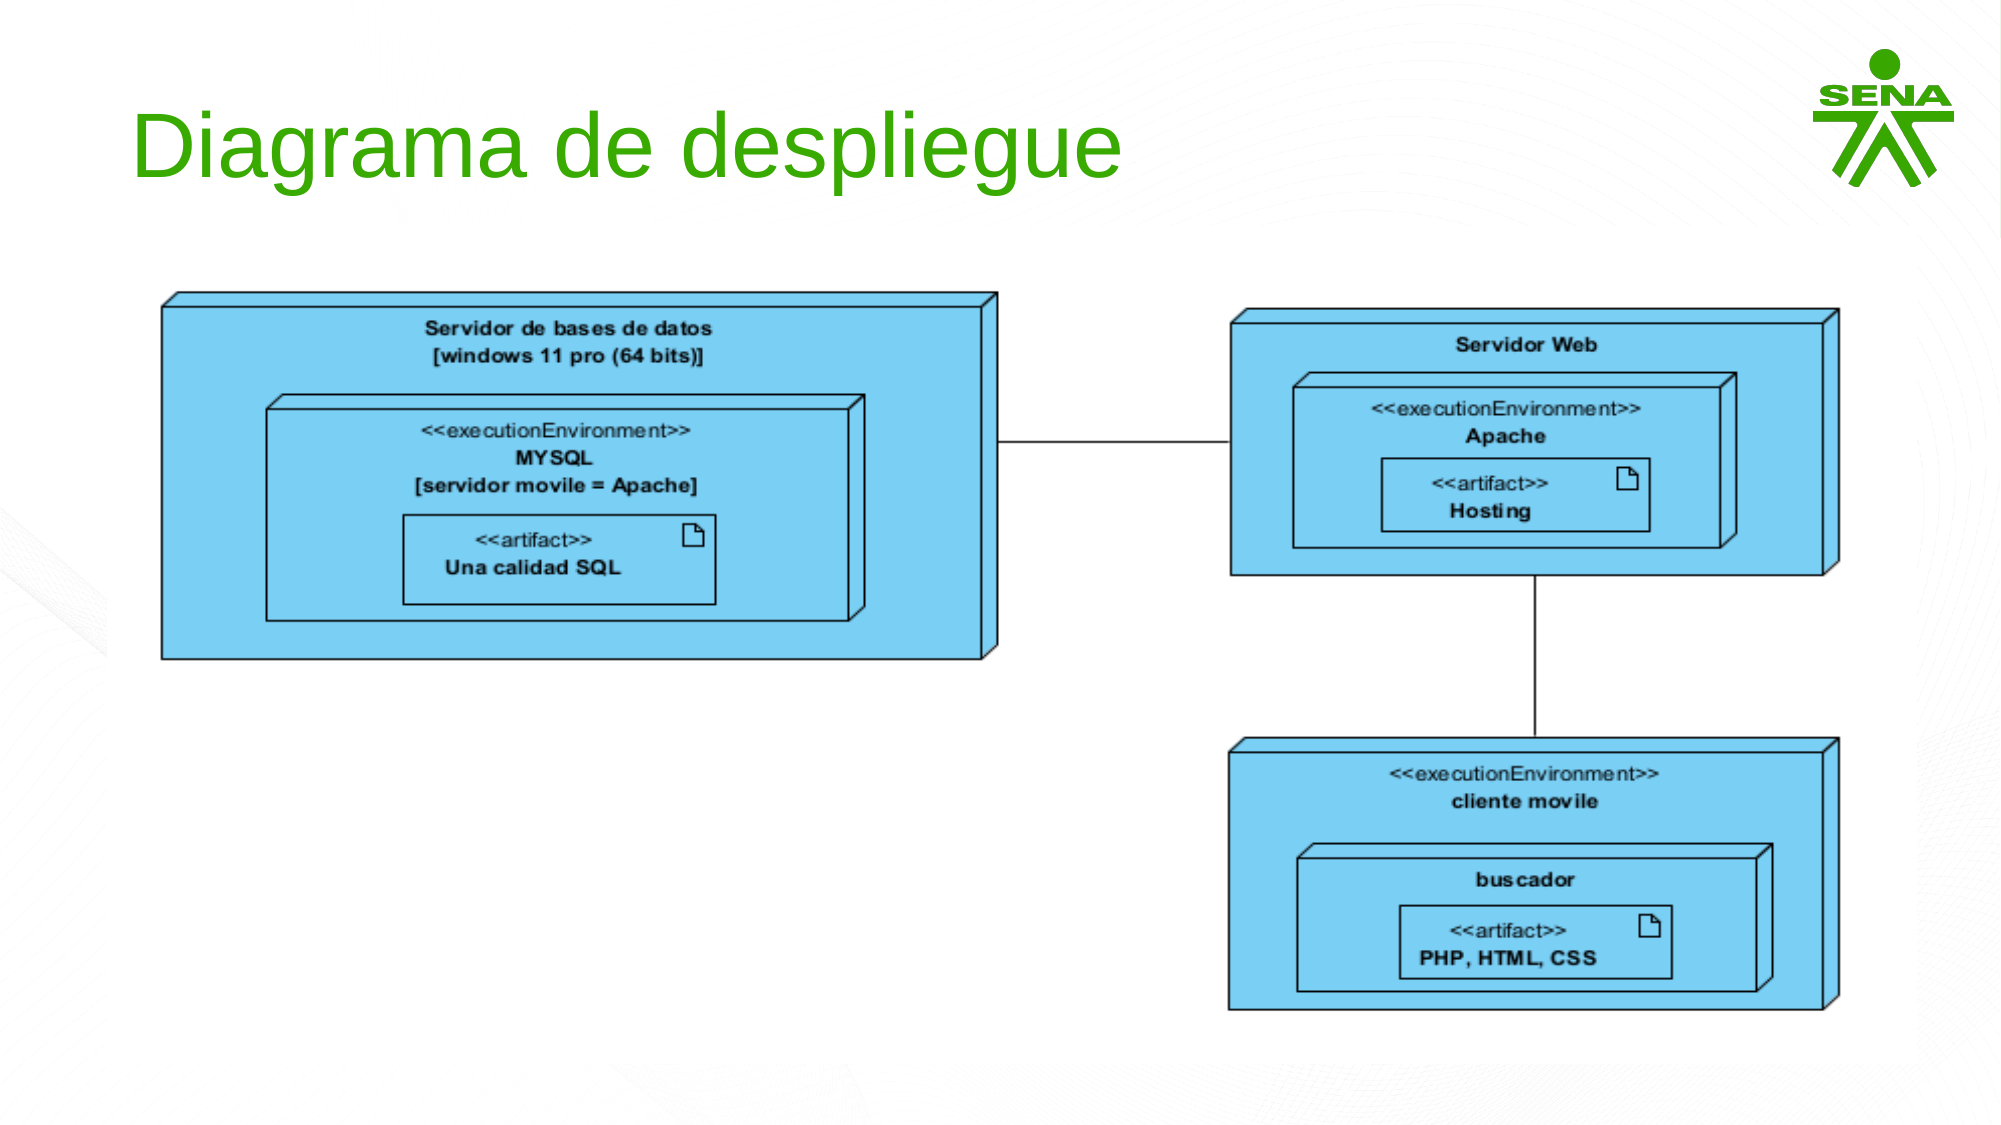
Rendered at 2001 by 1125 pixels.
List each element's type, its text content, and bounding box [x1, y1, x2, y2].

text_box Diagrama de despliegue [115, 83, 1179, 213]
picture [0, 0, 2001, 1125]
